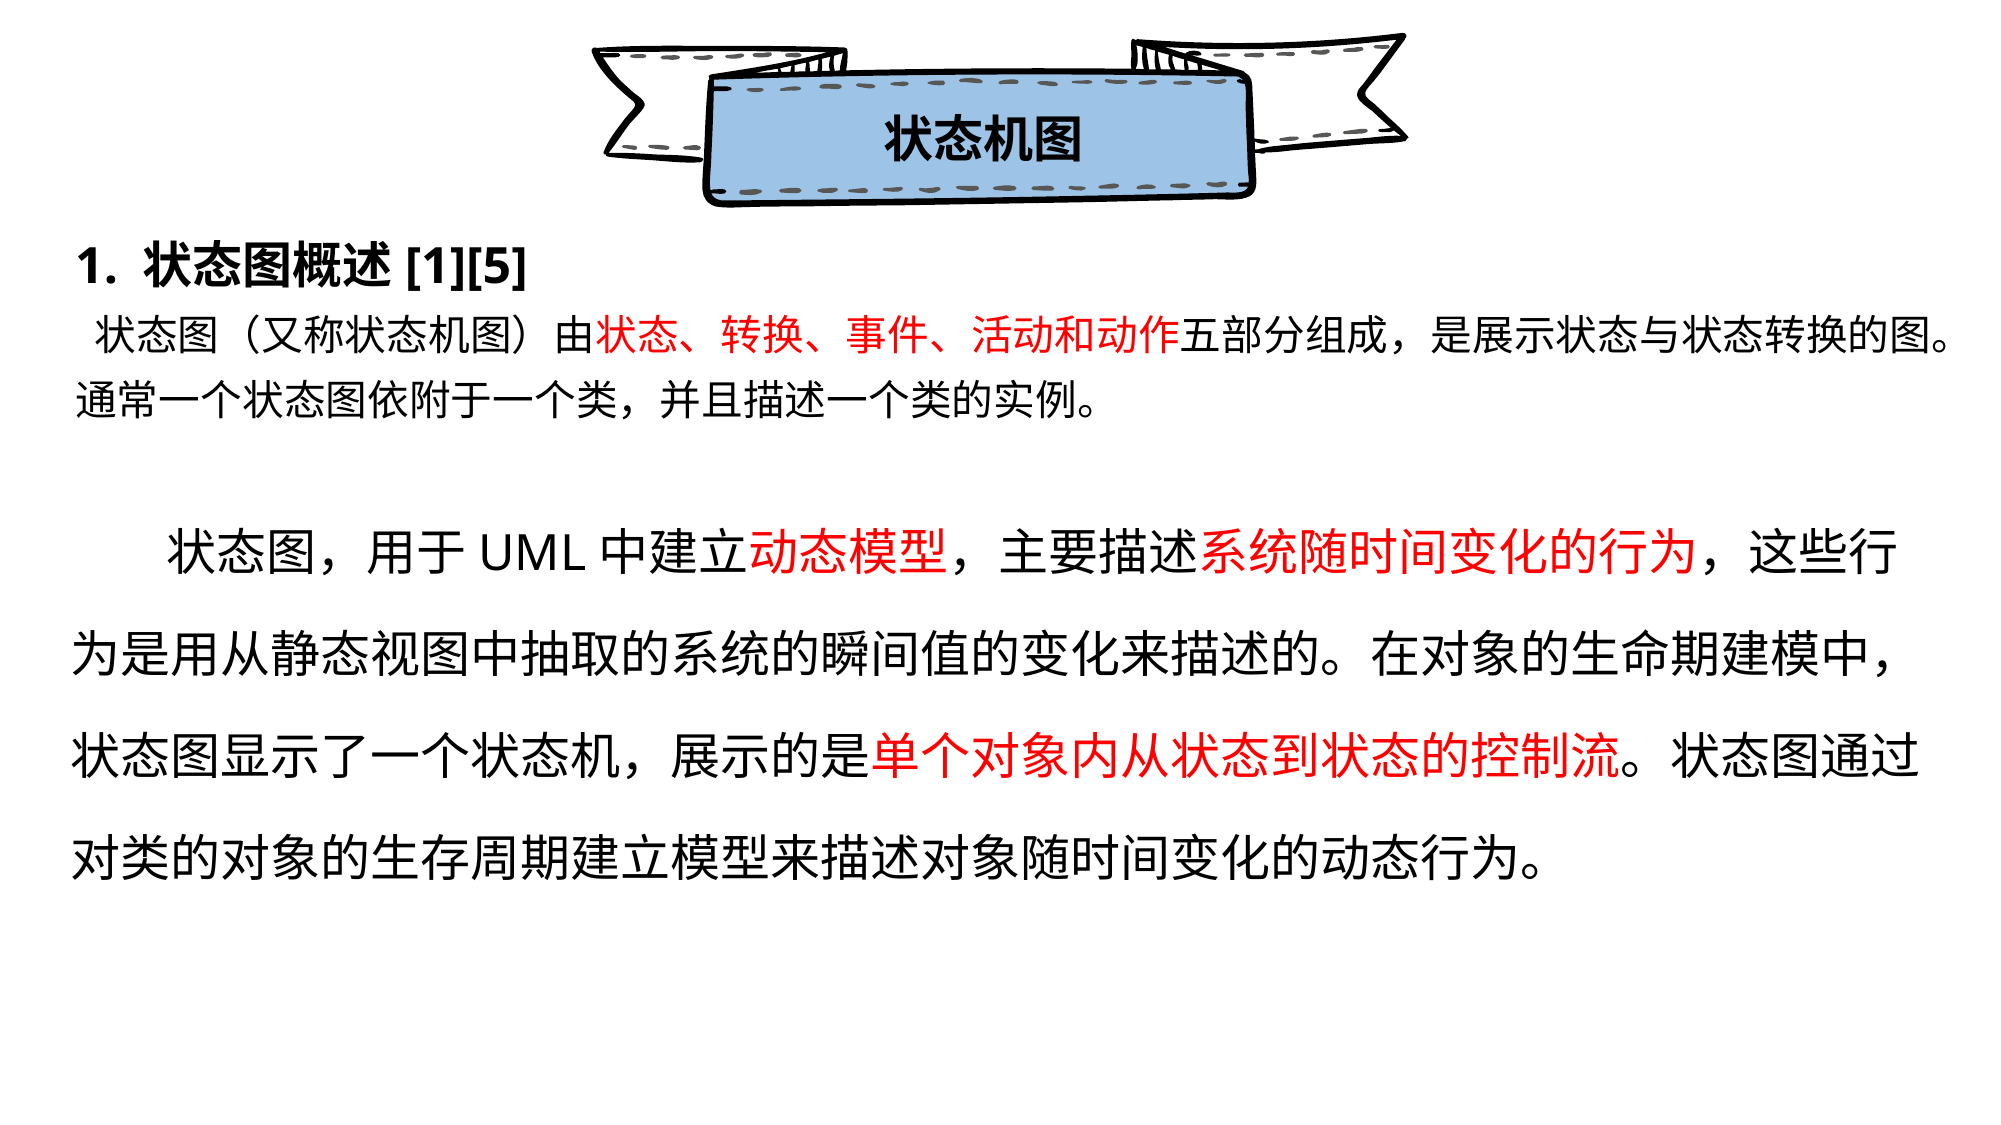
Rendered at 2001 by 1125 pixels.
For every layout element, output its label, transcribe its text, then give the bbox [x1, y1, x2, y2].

text_box 状态图，用于UML中建立动态模型，主要描述系统随时间变化的行为，这些行为是用从静态视图中抽取的系统的瞬间值的变化来描述的。在对象的生命期建模中，状态图显示了一个状态机，展示的是单个对象内从状态到状态的控制流。状态图通过对类的对象的生存周期建立模型来描述对象随时间变化的动态行为。 [55, 471, 1945, 894]
text_box 1. 状态图概述[1][5] 状态图（又称状态机图）由状态、转换、事件、活动和动作五部分组成，是展示状态与状态转换的图。通常一个状态图依附于一个类，并且描述一个类的实例。 [60, 208, 1949, 432]
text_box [590, 32, 1410, 209]
